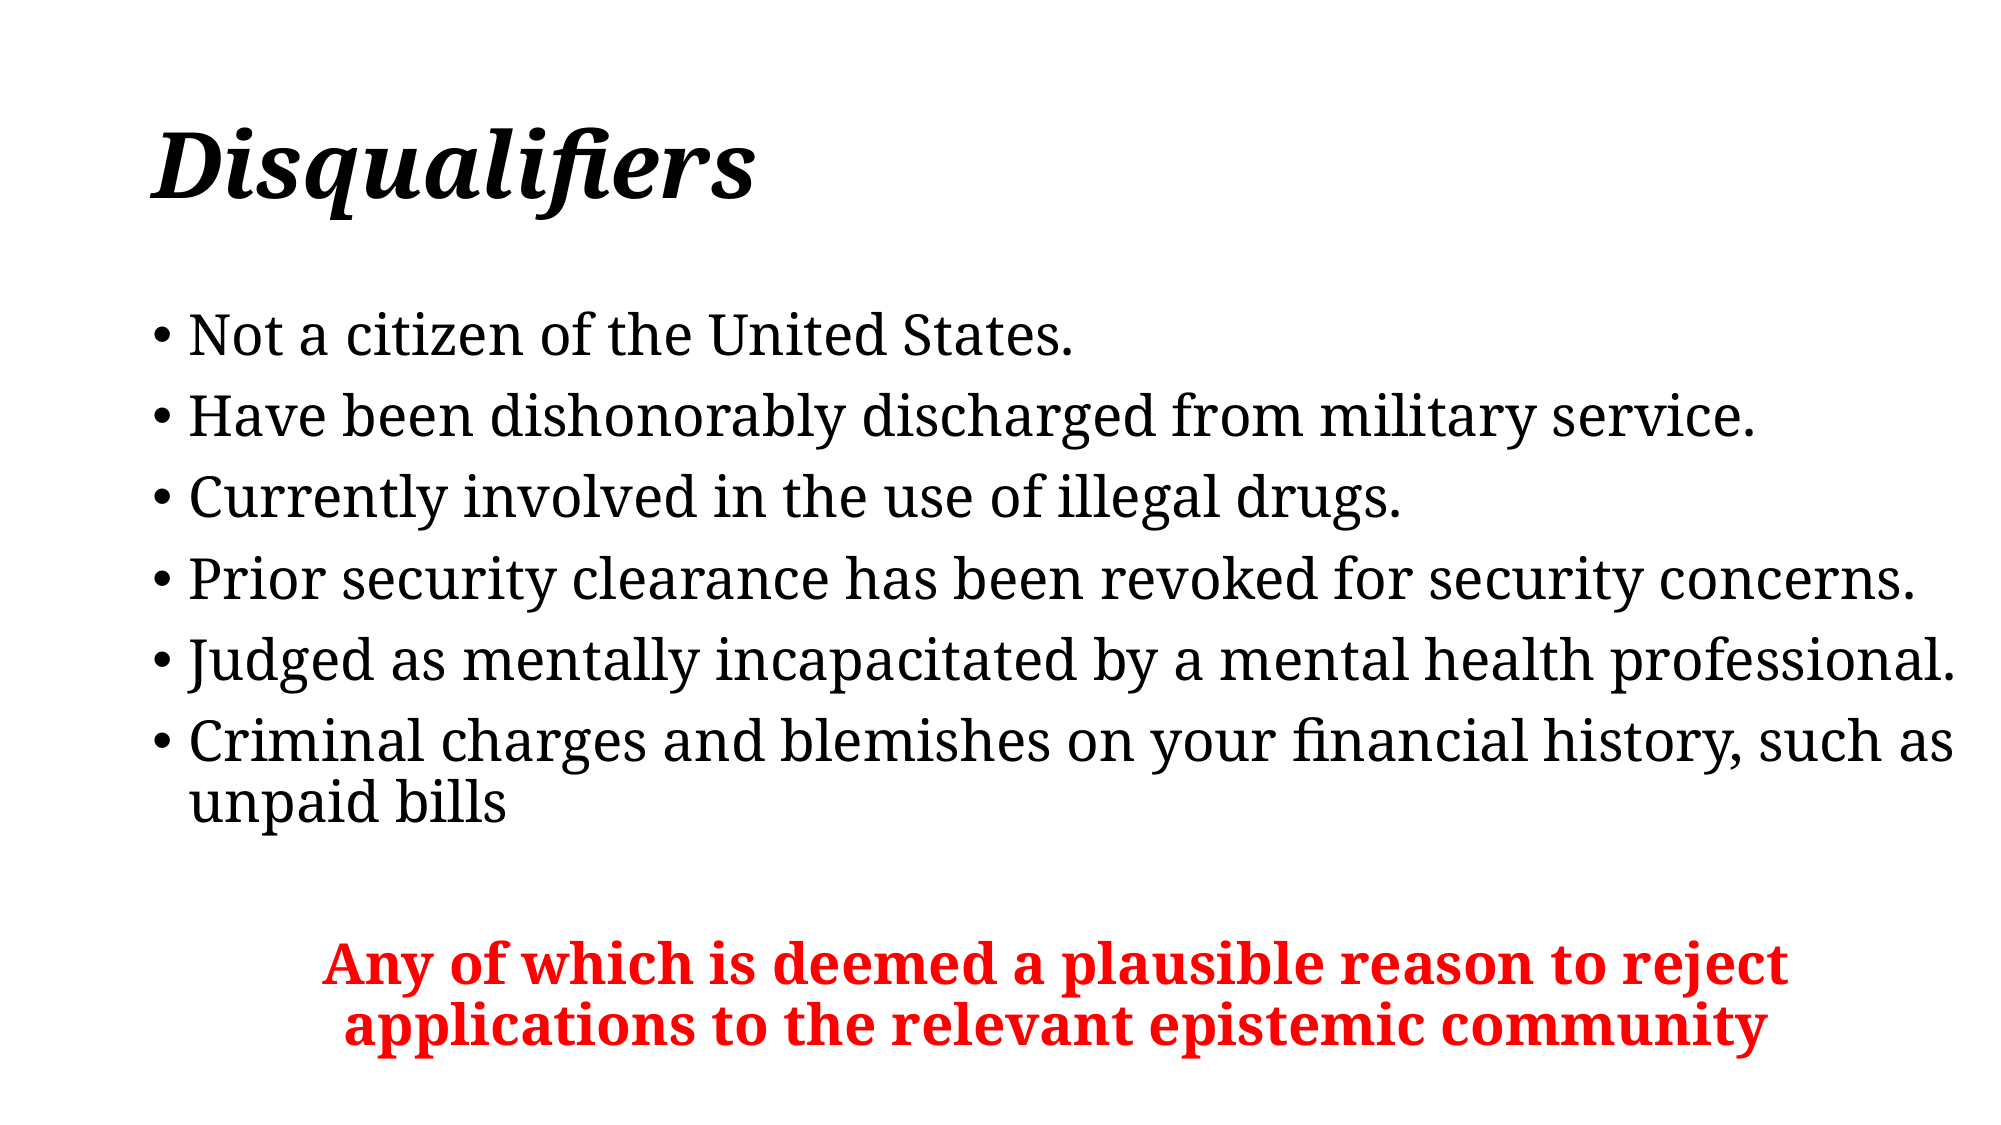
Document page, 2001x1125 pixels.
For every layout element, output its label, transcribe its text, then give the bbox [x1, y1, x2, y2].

list Not a citizen of the United States. Have been dishonorably discharged from military service. Currently involved in the use of illegal drugs. Prior security clearance has been revoked for security concerns. Judged as mentally incapacitated by a mental health professional. Criminal charges and blemishes on your financial history, such as unpaid bills Any of which is deemed a plausible reason to reject applications to the relevant epistemic community [137, 299, 1975, 1112]
title Disqualifiers [137, 59, 1863, 278]
